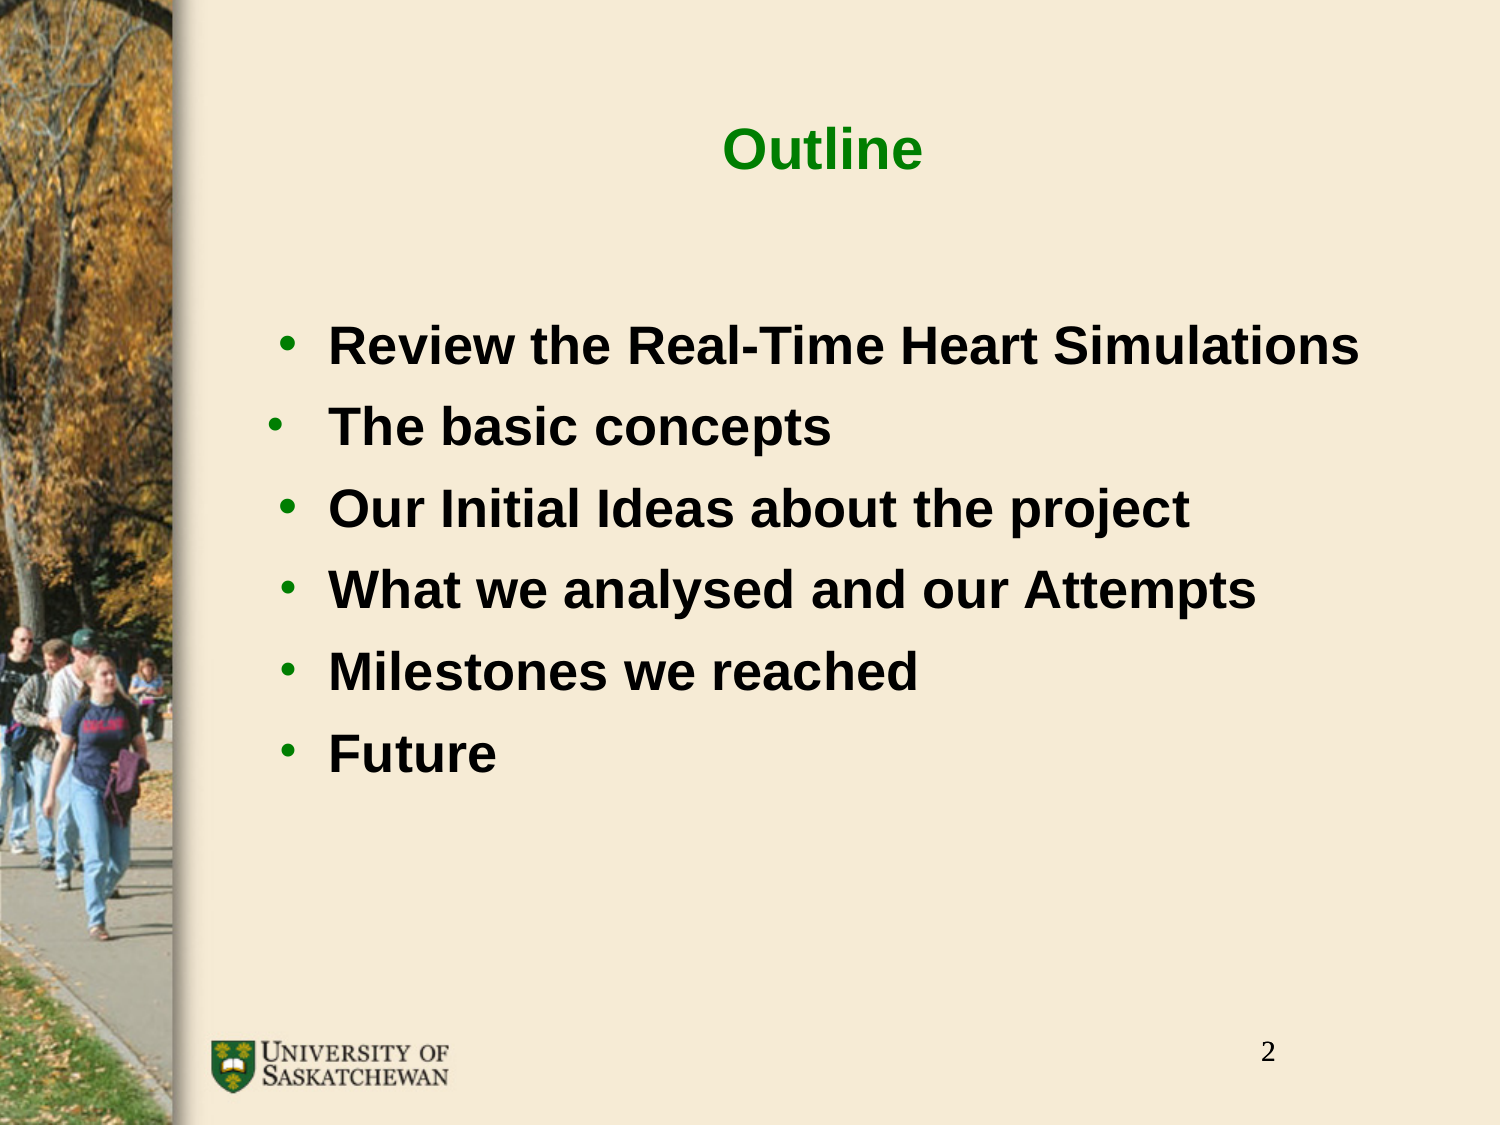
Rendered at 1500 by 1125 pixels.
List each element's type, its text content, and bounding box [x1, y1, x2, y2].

title Outline [268, 41, 1386, 226]
list Review the Real-Time Heart Simulations The basic concepts Our Initial Ideas about the project What we analysed and our Attempts Milestones we reached Future [257, 226, 1483, 1025]
picture [0, 0, 1500, 1125]
text_box ‹#› [1244, 1025, 1293, 1080]
